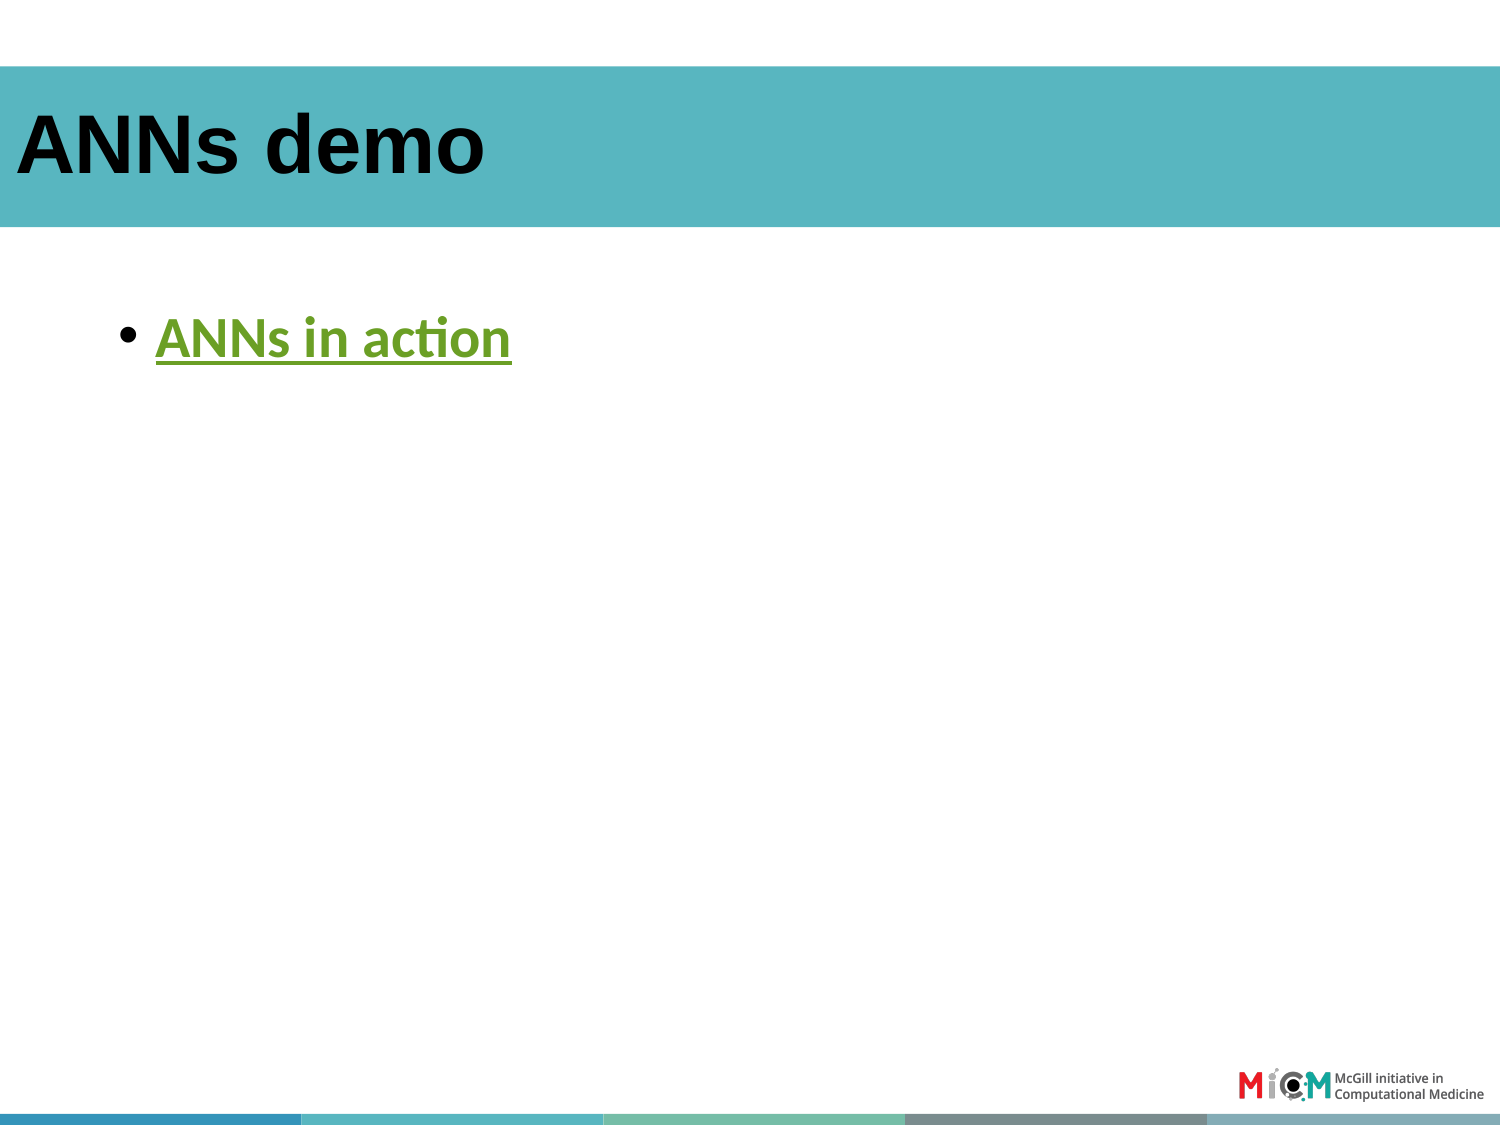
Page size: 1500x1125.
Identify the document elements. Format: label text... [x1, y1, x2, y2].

picture [1211, 1051, 1500, 1122]
list ANNs in action [103, 299, 1397, 1014]
text_box ANNs demo [0, 66, 1500, 228]
